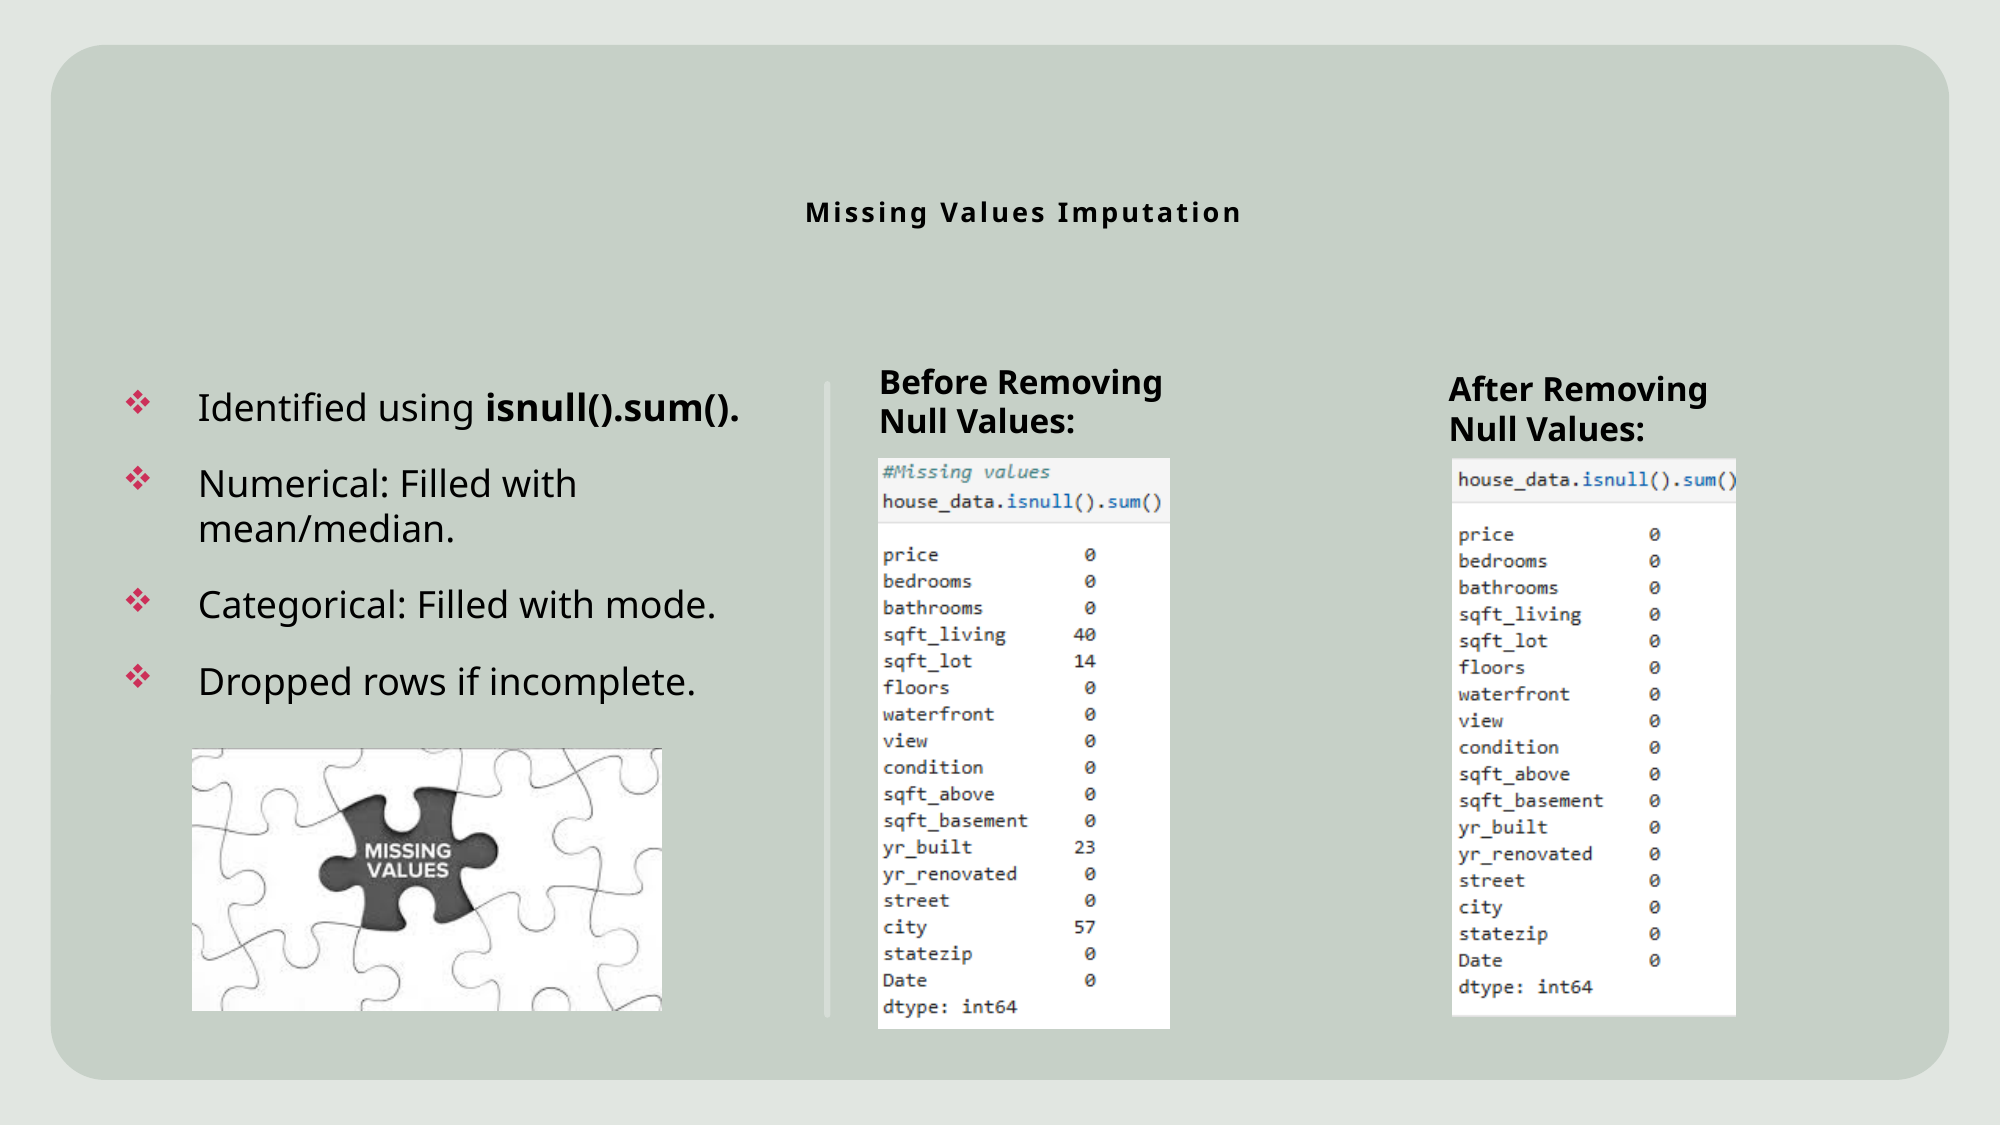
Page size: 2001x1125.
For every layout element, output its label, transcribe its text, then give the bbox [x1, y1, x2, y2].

picture [878, 458, 1170, 1029]
list Identified using isnull().sum(). Numerical: Filled with mean/median. Categorical: Filled with mode. Dropped rows if incomplete. [123, 383, 755, 749]
picture [1452, 458, 1736, 1017]
picture [192, 748, 662, 1011]
list Before Removing Null Values: [878, 360, 1170, 435]
title Missing Values Imputation [146, 191, 1902, 266]
text_box After Removing Null Values: [1433, 360, 1754, 501]
